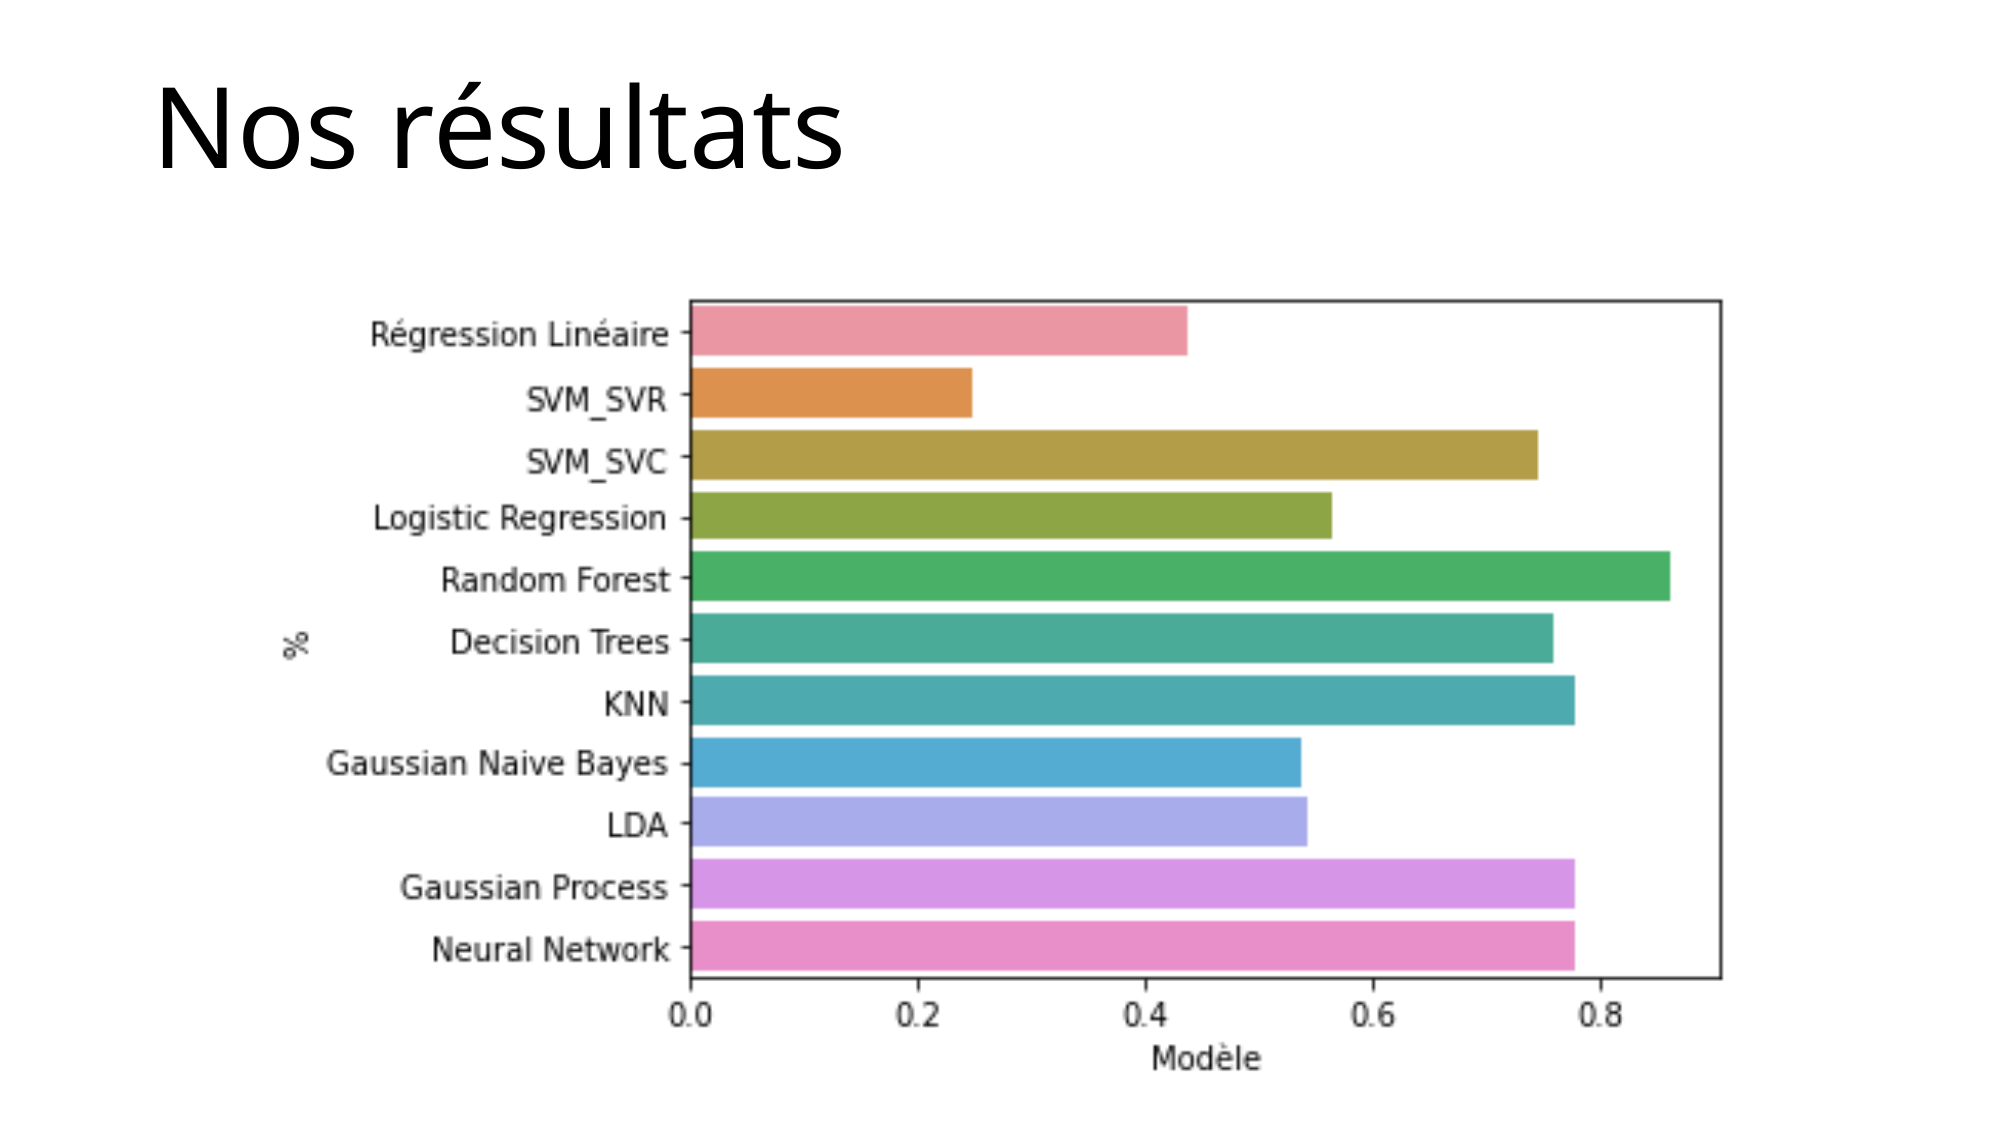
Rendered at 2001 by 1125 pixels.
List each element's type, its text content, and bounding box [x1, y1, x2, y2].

picture [263, 282, 1742, 1096]
title Nos résultats [137, 47, 1863, 201]
